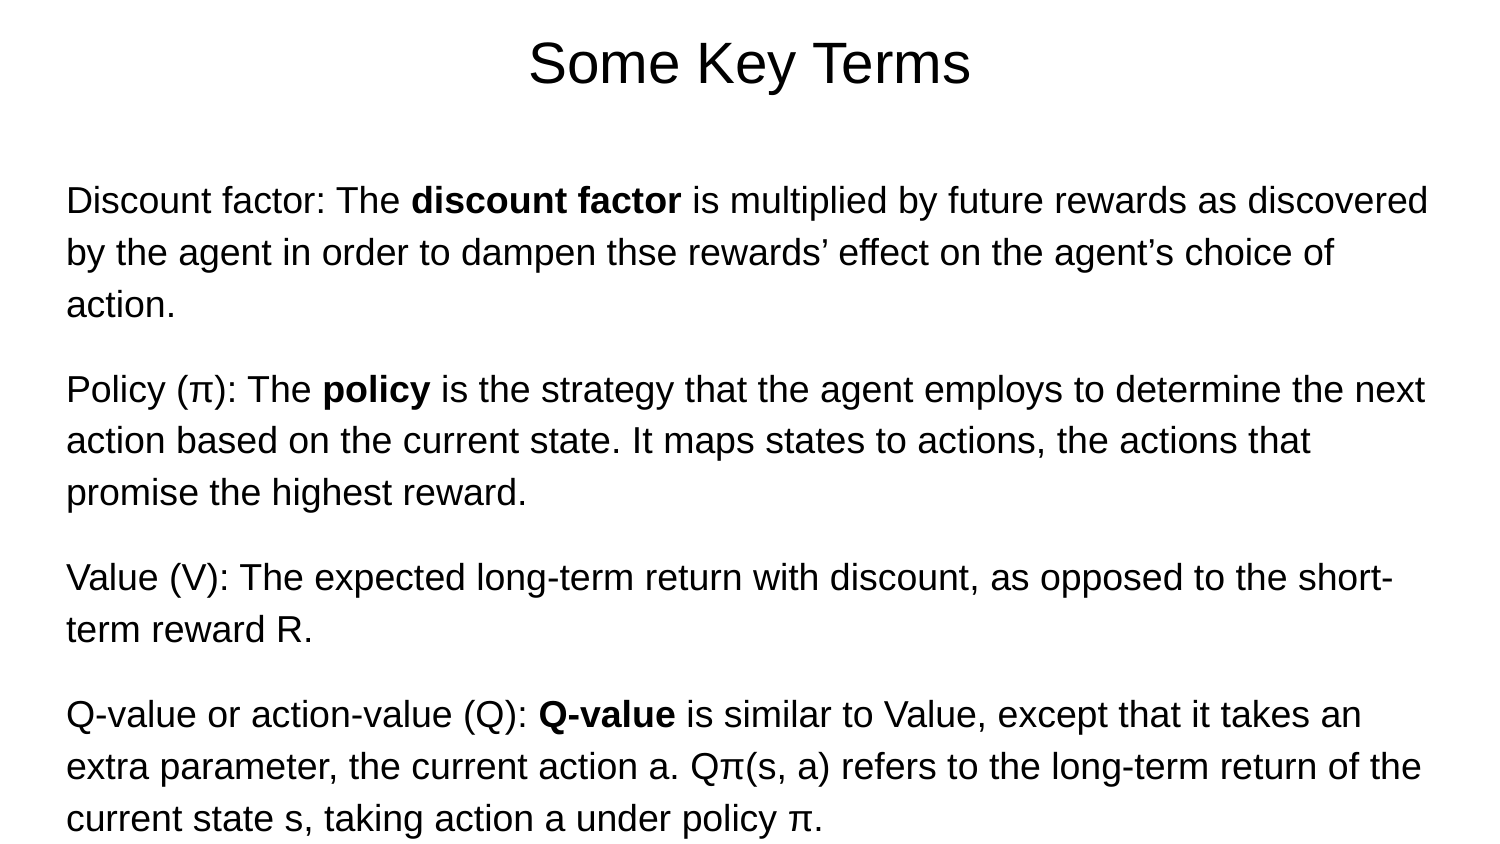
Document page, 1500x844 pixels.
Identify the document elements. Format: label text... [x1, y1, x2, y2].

list Discount factor: The discount factor is multiplied by future rewards as discovered by the agent in order to dampen thse rewards’ effect on the agent’s choice of action. Policy (π): The policy is the strategy that the agent employs to determine the next action based on the current state. It maps states to actions, the actions that promise the highest reward. Value (V): The expected long-term return with discount, as opposed to the short-term reward R. Q-value or action-value (Q): Q-value is similar to Value, except that it takes an extra parameter, the current action a. Qπ(s, a) refers to the long-term return of the current state s, taking action a under policy π. [51, 154, 1449, 750]
title Some Key Terms [51, 10, 1449, 130]
